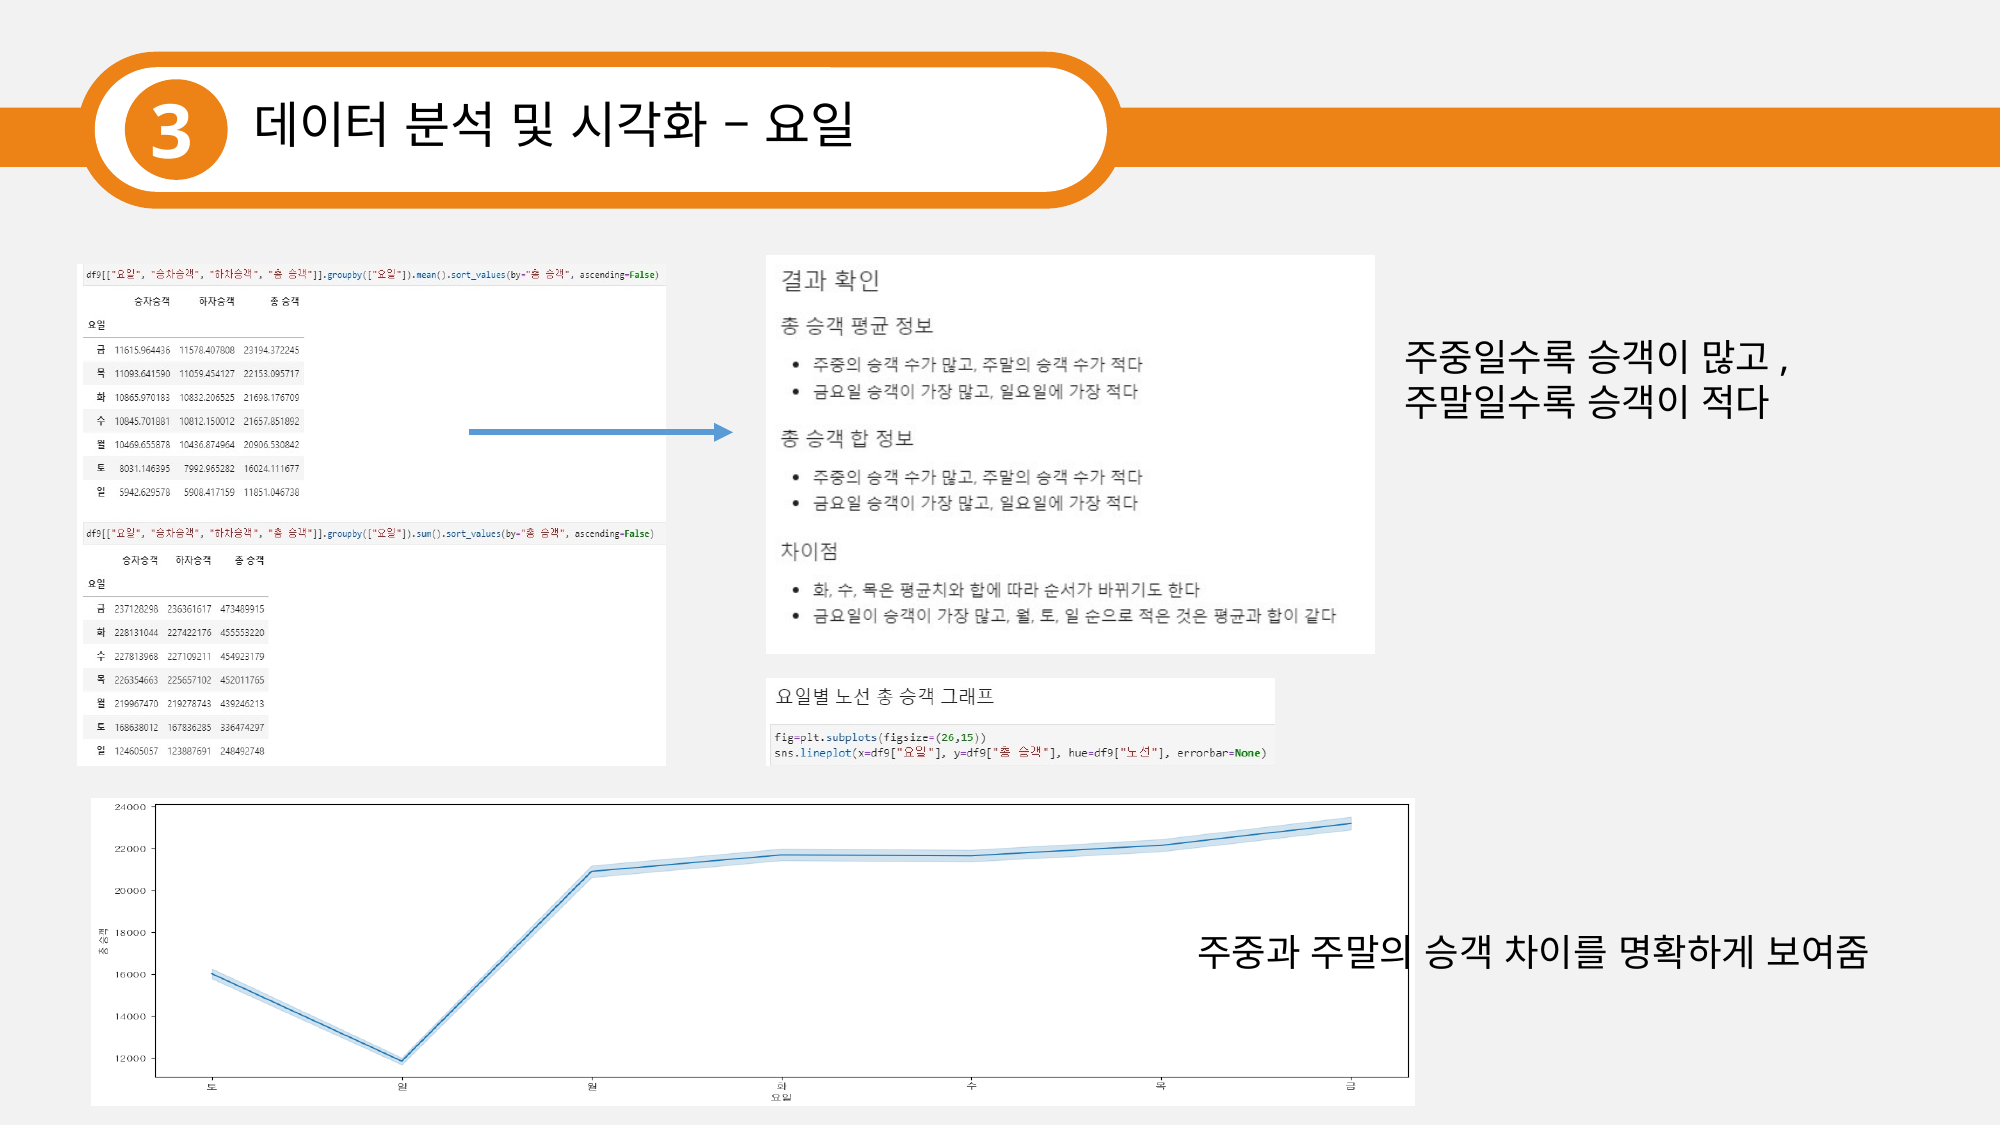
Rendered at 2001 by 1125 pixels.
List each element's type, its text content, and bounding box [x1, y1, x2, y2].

text_box [123, 97, 135, 162]
text_box 주중과 주말의 승객 차이를 명확하게 보여줌 [1415, 921, 1886, 982]
text_box [217, 97, 229, 162]
picture [91, 798, 1415, 1106]
picture [77, 264, 666, 766]
text_box [1117, 107, 2000, 168]
picture [765, 255, 1375, 654]
text_box 주중일수록 승객이 많고, 주말일수록 승객이 적다 [1389, 326, 1805, 431]
text_box [93, 66, 1108, 193]
text_box [76, 50, 1126, 210]
text_box [0, 107, 85, 168]
text_box 3 [135, 76, 217, 182]
text_box 데이터 분석 및 시각화 – 요일 [238, 85, 1055, 161]
picture [765, 678, 1275, 766]
